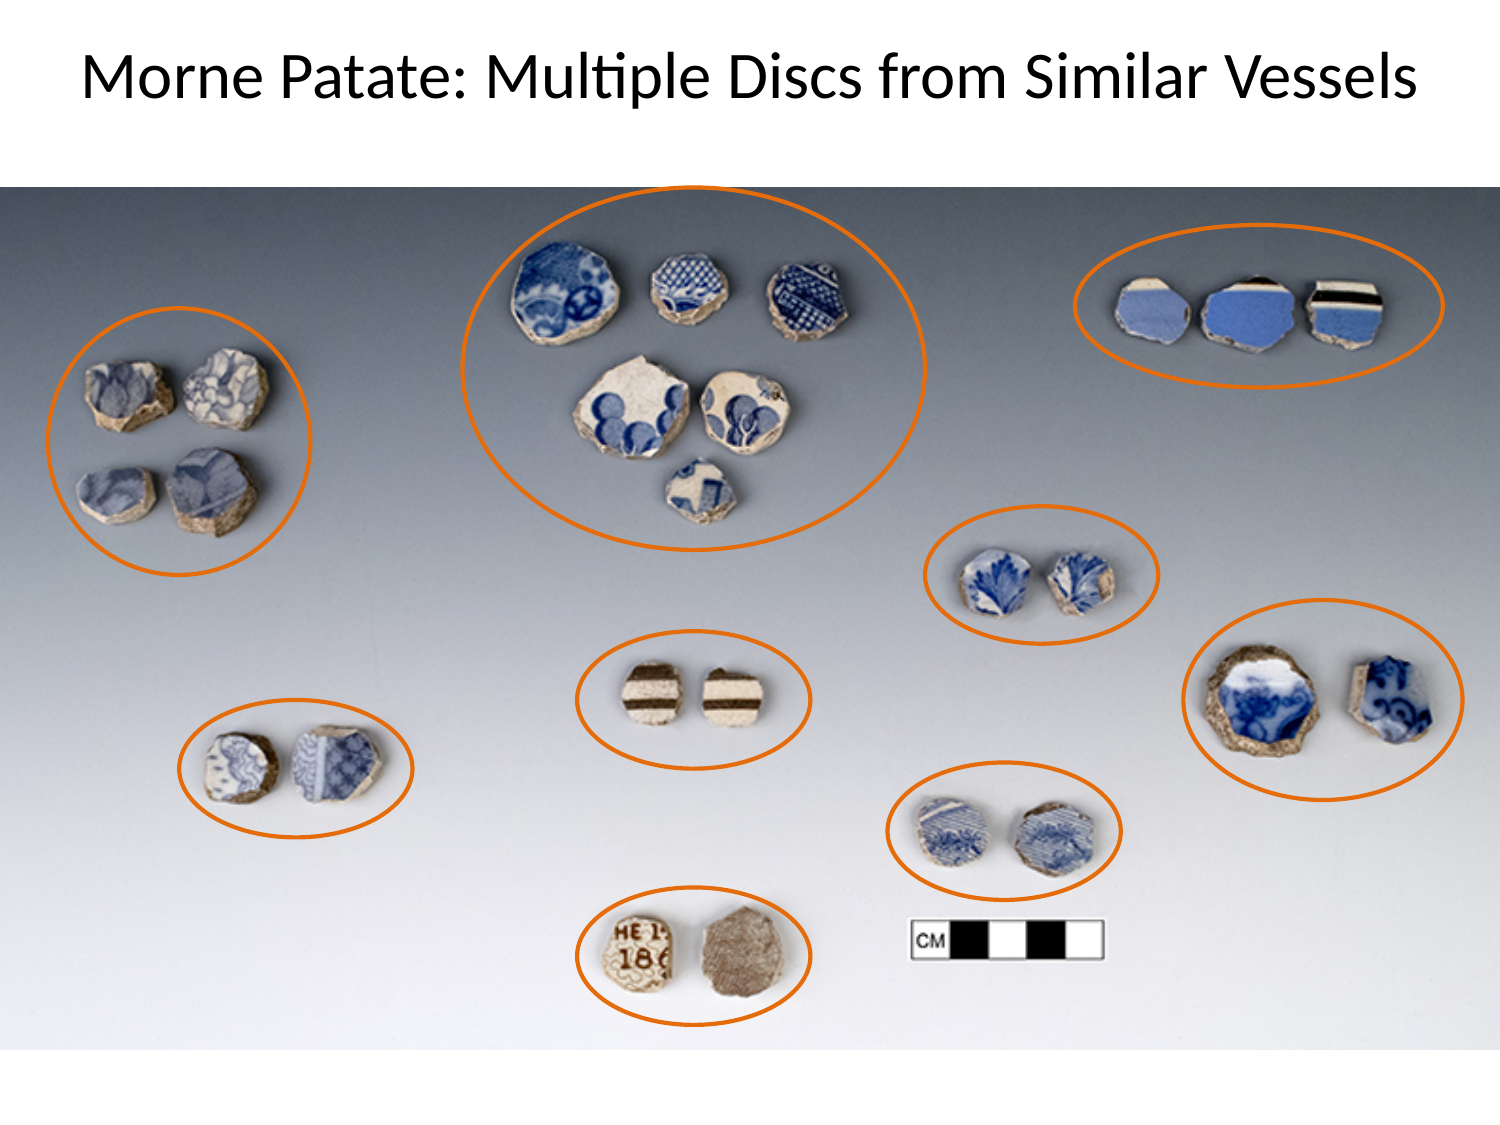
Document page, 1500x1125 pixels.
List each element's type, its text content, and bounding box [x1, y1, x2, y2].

picture [0, 187, 1500, 1051]
text_box Morne Patate: Multiple Discs from Similar Vessels [0, 24, 1500, 150]
